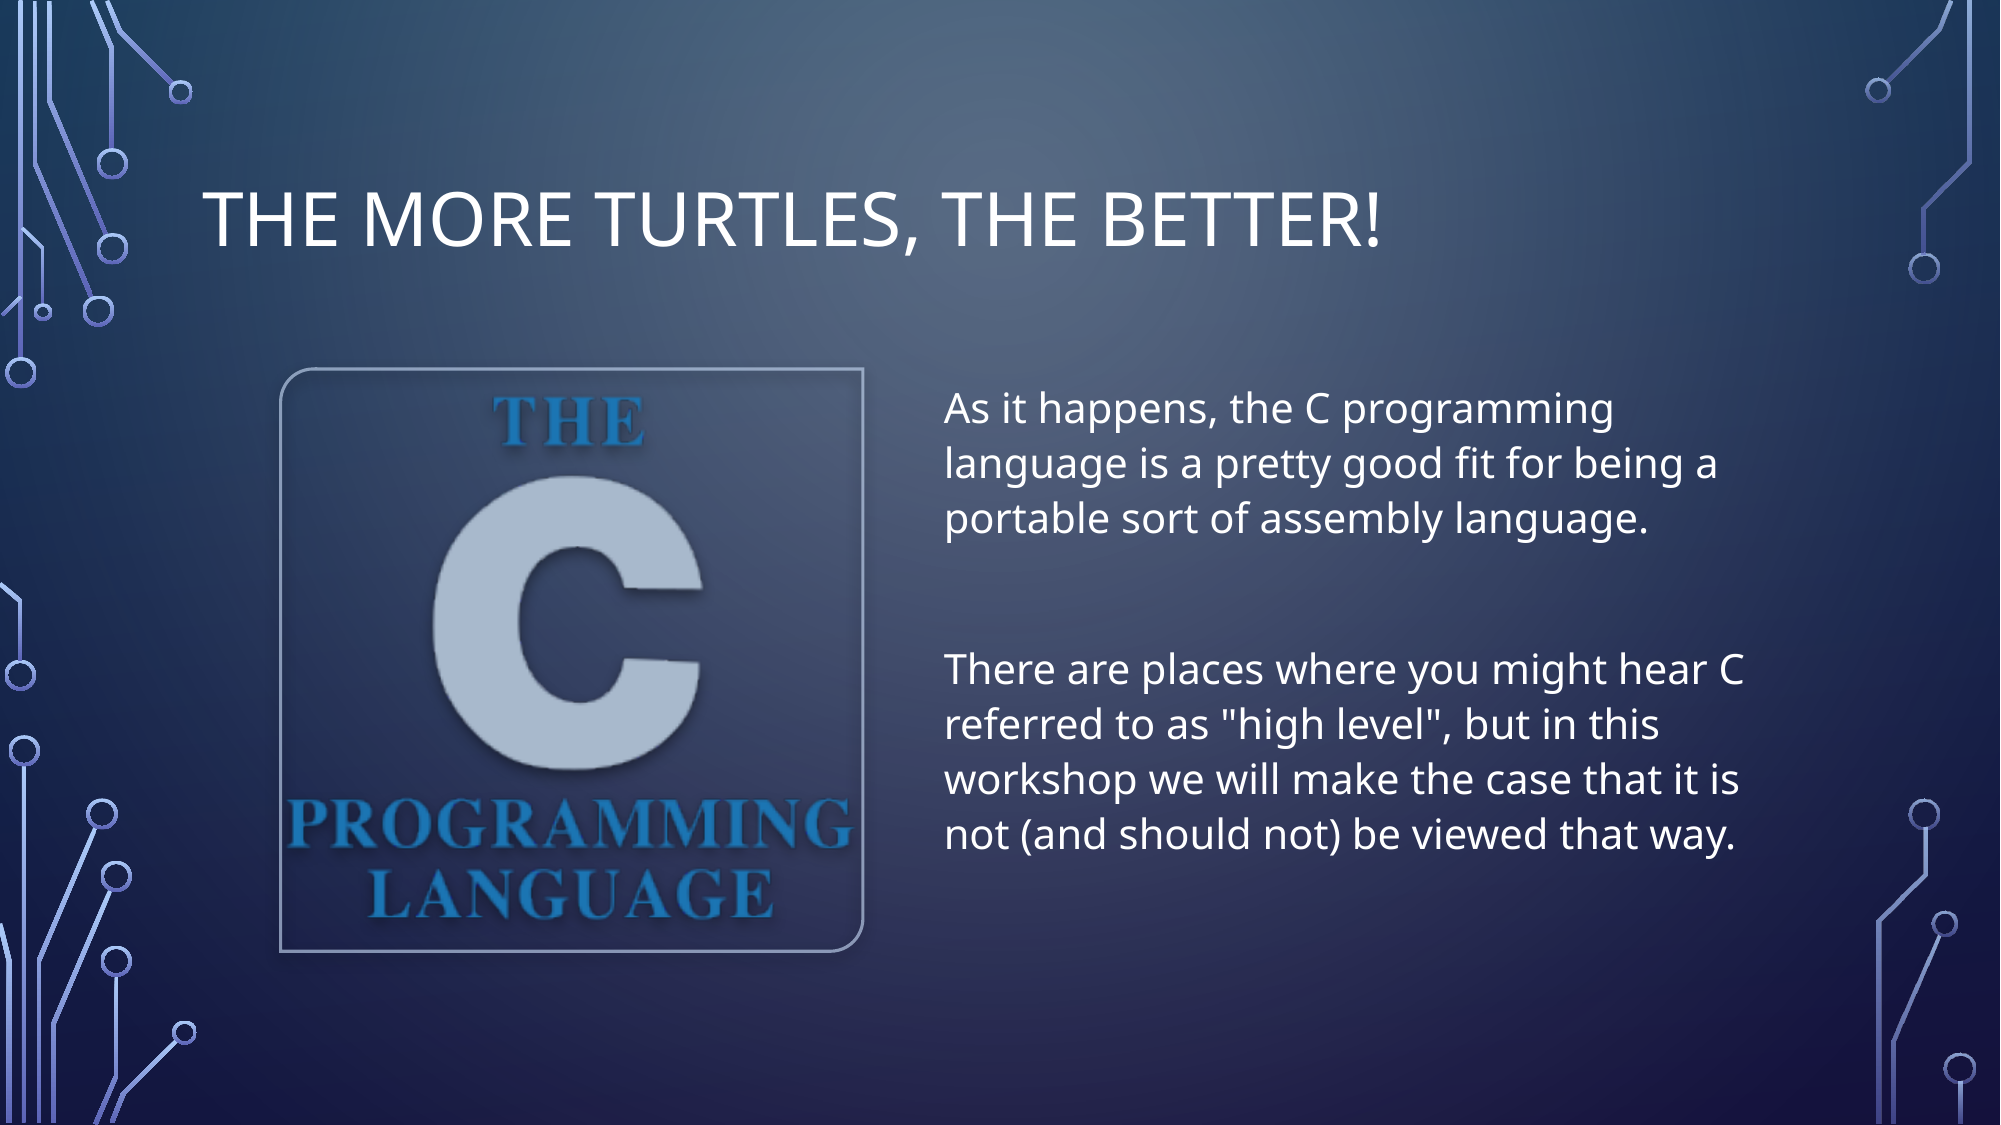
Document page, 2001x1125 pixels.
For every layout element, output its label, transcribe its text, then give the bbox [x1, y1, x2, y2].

picture [280, 368, 864, 952]
list As it happens, the C programming language is a pretty good fit for being a portable sort of assembly language. There are places where you might hear C referred to as "high level", but in this workshop we will make the case that it is not (and should not) be viewed that way. [928, 369, 1813, 1024]
title The more turtles, the better! [187, 101, 1813, 344]
